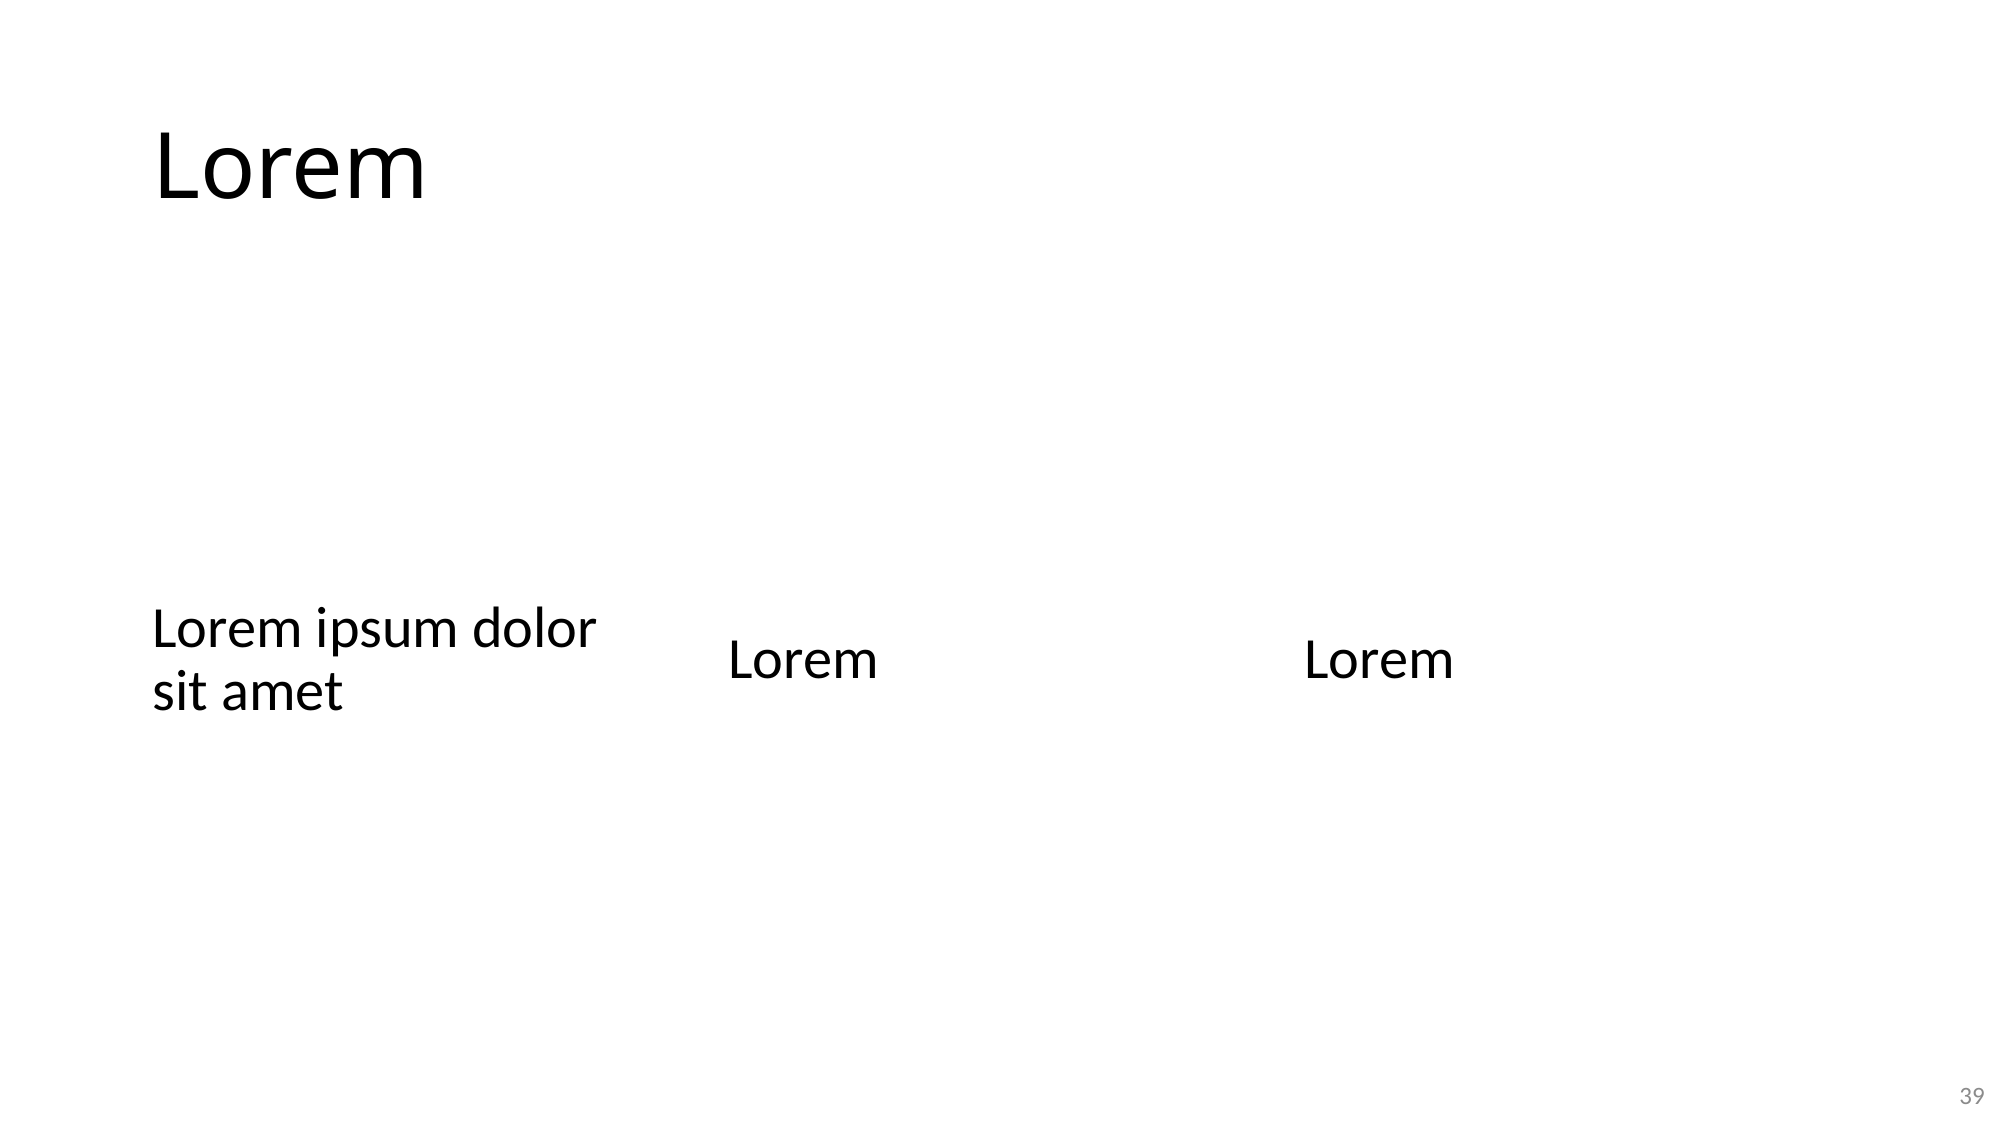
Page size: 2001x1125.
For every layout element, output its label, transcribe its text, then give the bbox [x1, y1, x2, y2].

slide_number 39 [1902, 1065, 2000, 1125]
title Lorem [137, 59, 1863, 278]
list Lorem [713, 303, 1217, 1017]
list Lorem ipsum dolor sit amet [137, 303, 641, 1017]
list Lorem [1289, 303, 1793, 1017]
